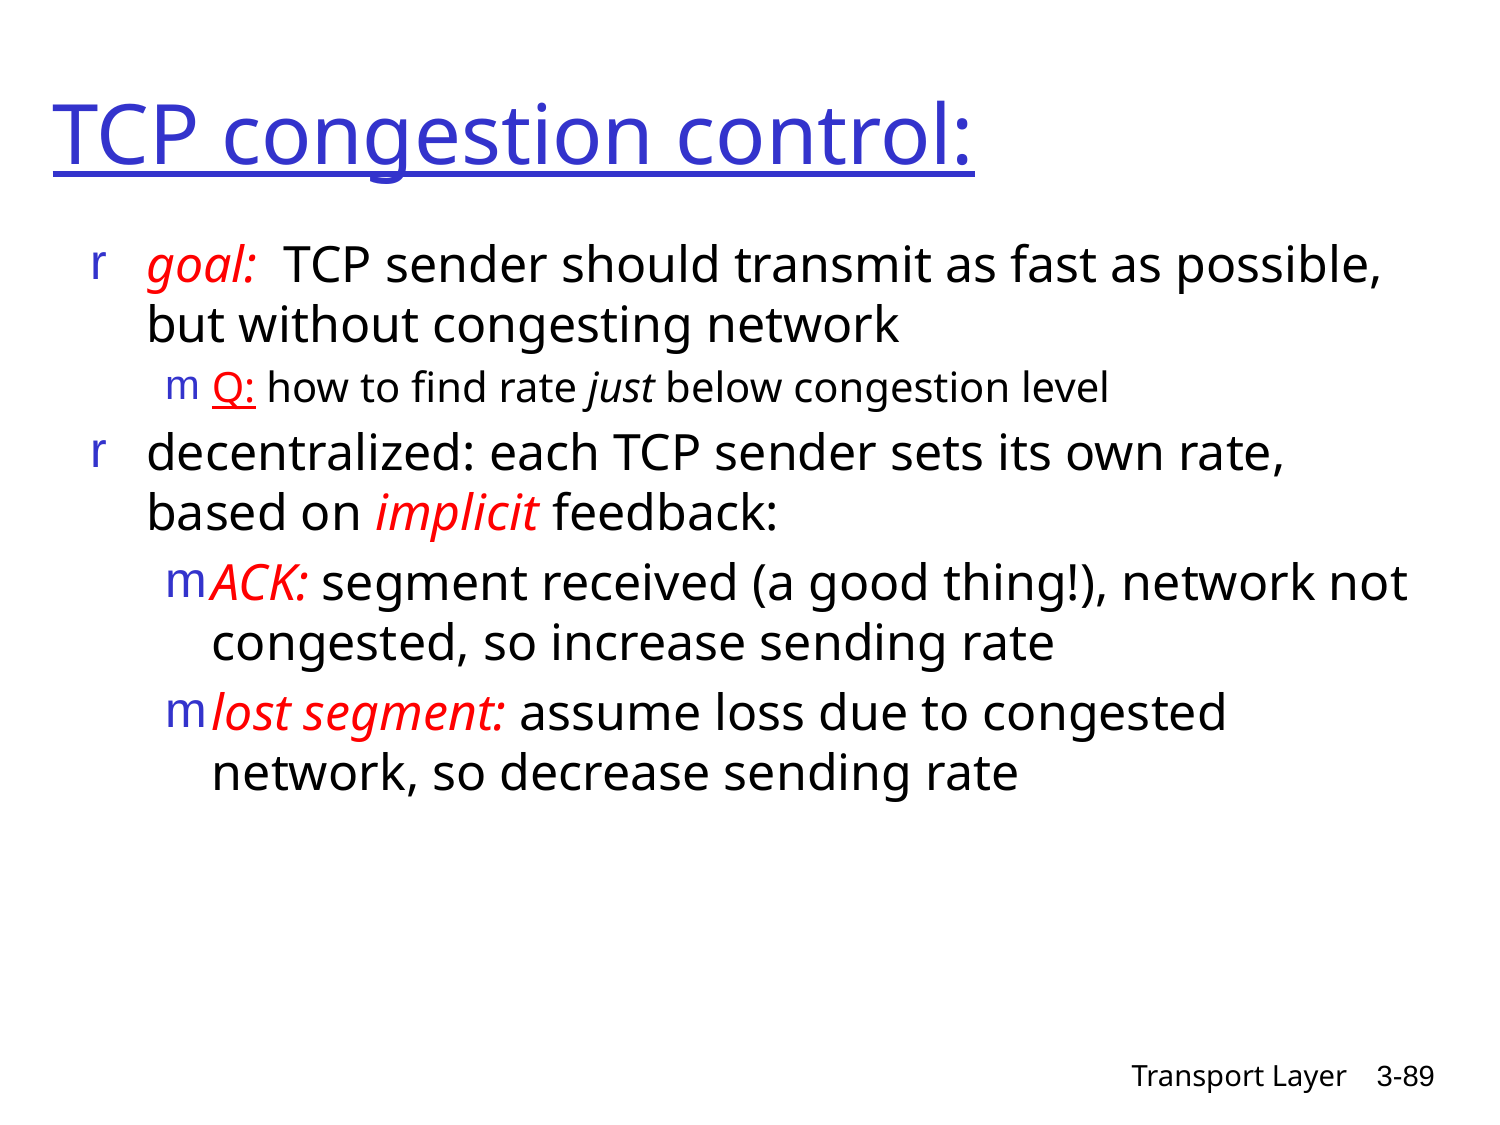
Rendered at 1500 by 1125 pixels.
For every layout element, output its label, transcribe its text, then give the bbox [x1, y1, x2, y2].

text_box goal: TCP sender should transmit as fast as possible, but without congesting network Q: how to find rate just below congestion level decentralized: each TCP sender sets its own rate, based on implicit feedback: ACK: segment received (a good thing!), network not congested, so increase sending rate lost segment: assume loss due to congested network, so decrease sending rate [74, 224, 1425, 463]
title TCP congestion control: [37, 37, 1425, 225]
text_box Transport Layer [887, 1049, 1339, 1125]
text_box 3-89 [1339, 1049, 1450, 1125]
